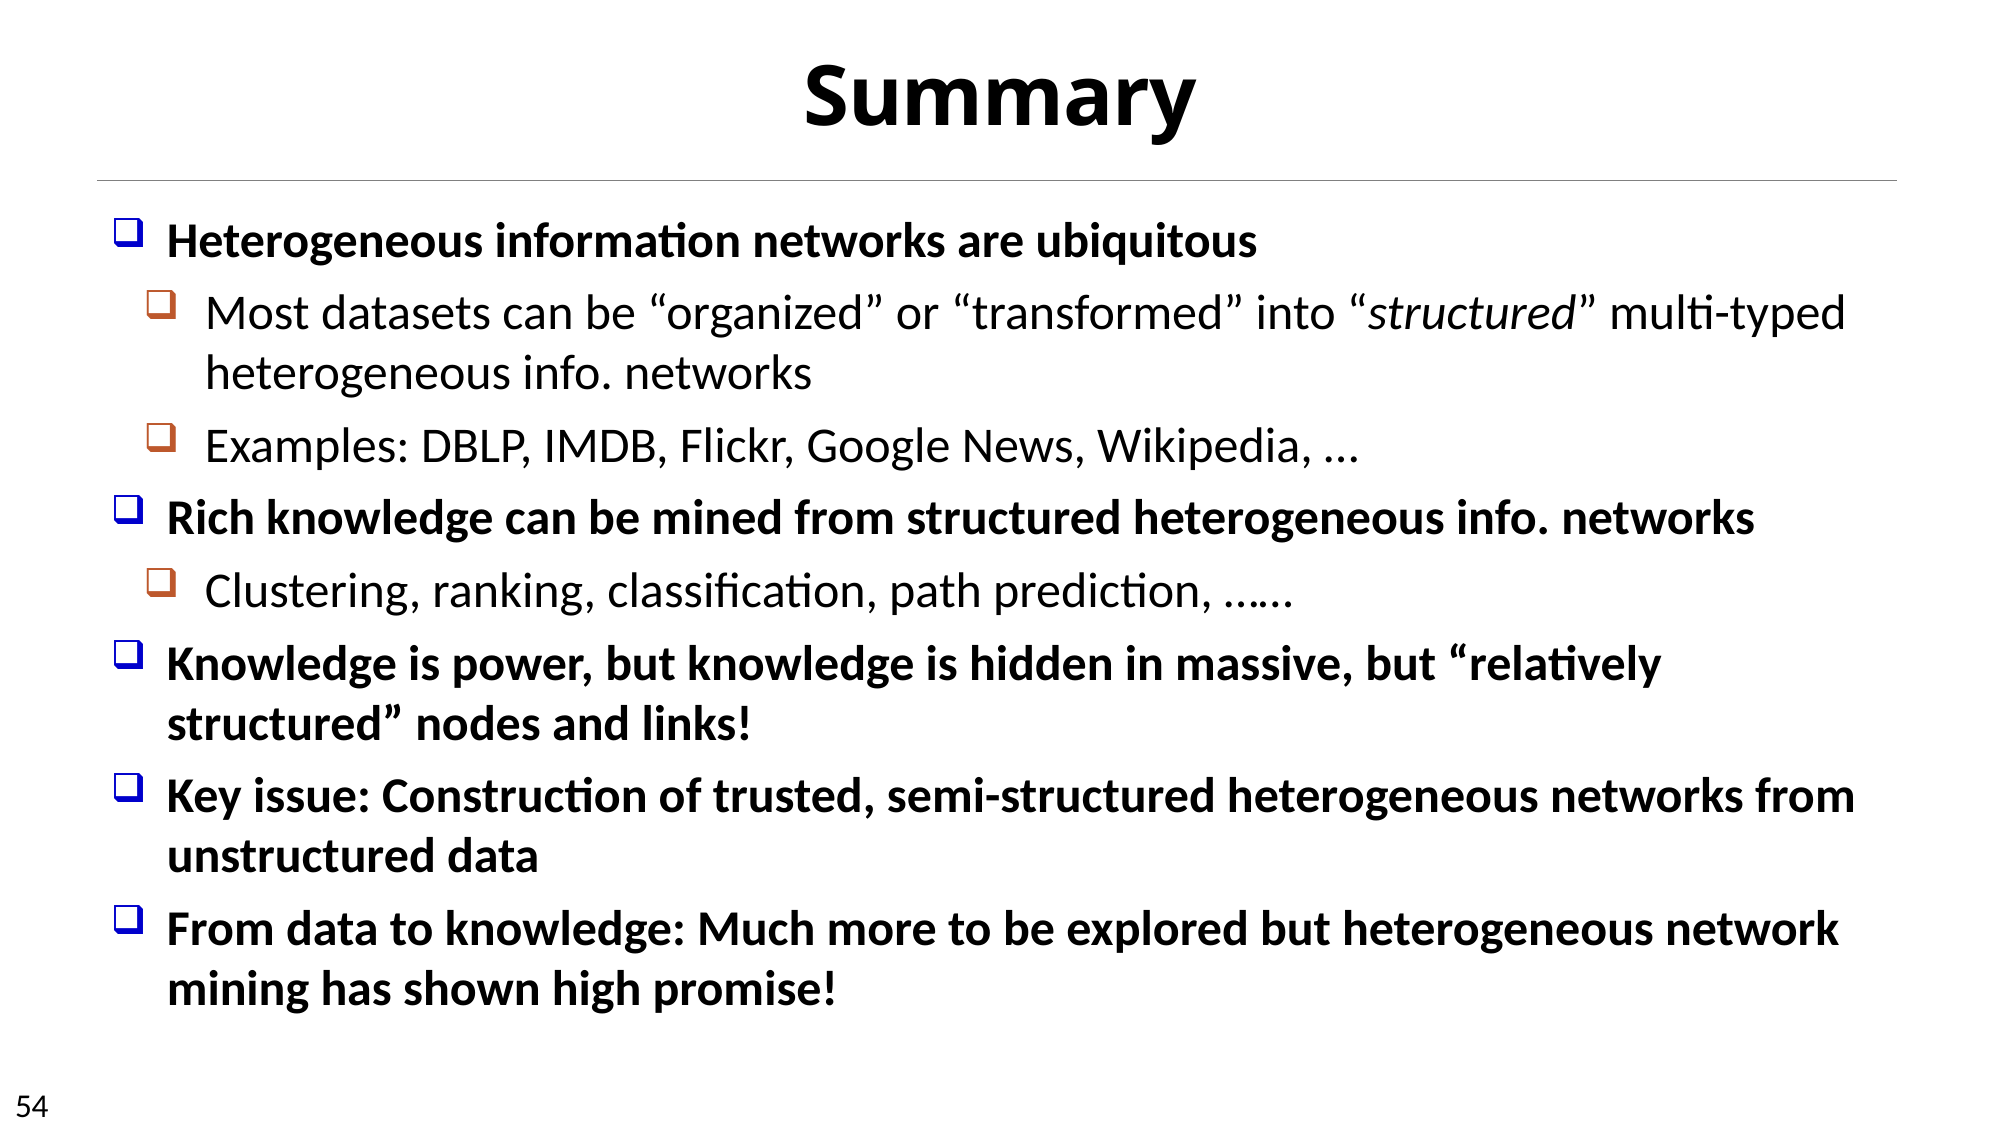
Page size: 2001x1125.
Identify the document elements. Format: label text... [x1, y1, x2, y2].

title Summary [0, 31, 2000, 150]
list Heterogeneous information networks are ubiquitous Most datasets can be “organized” or “transformed” into “structured” multi-typed heterogeneous info. networks Examples: DBLP, IMDB, Flickr, Google News, Wikipedia, … Rich knowledge can be mined from structured heterogeneous info. networks Clustering, ranking, classification, path prediction, …… Knowledge is power, but knowledge is hidden in massive, but “relatively structured” nodes and links! Key issue: Construction of trusted, semi-structured heterogeneous networks from unstructured data From data to knowledge: Much more to be explored but heterogeneous network mining has shown high promise! [95, 200, 1887, 1055]
